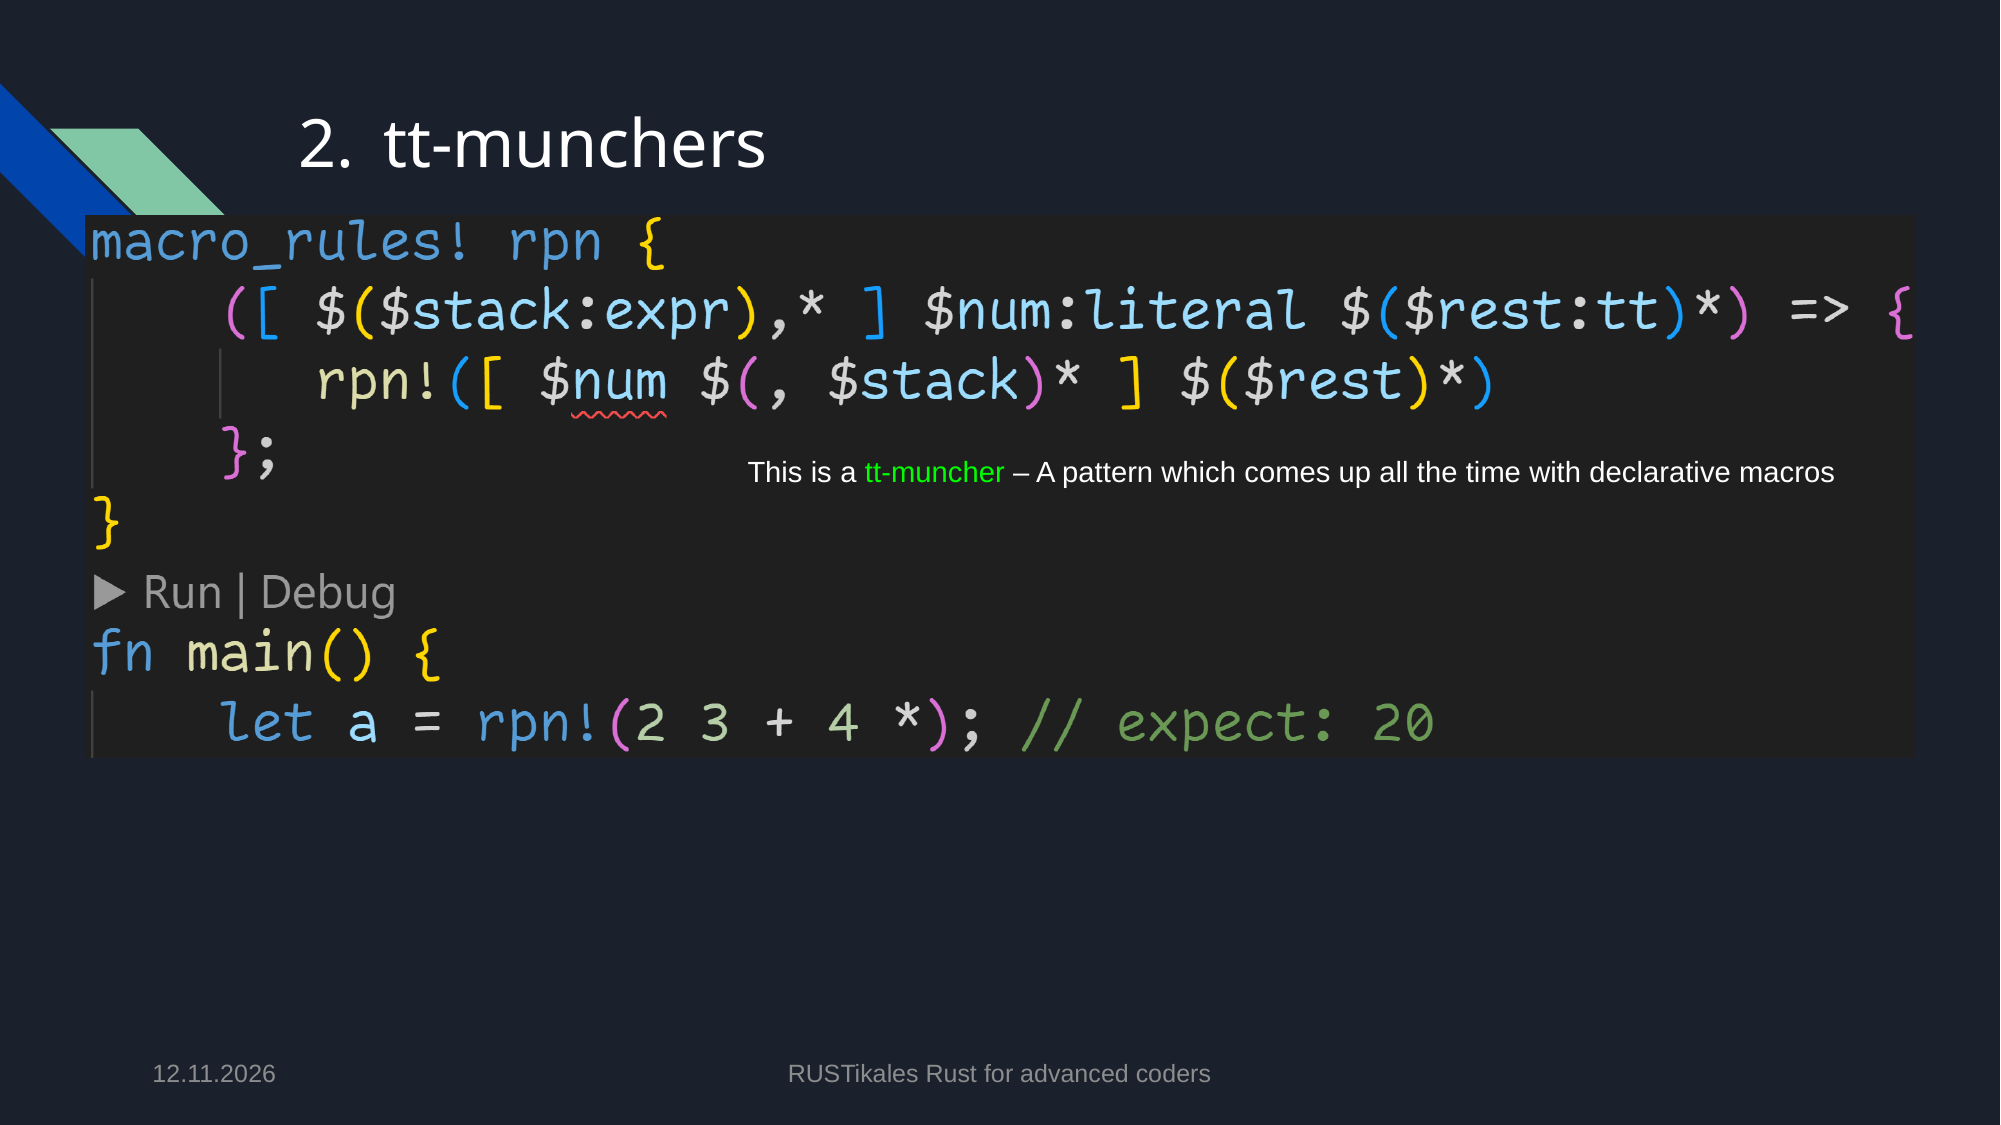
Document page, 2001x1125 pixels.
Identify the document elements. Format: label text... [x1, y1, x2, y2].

footer RUSTikales Rust for advanced coders [662, 1042, 1338, 1103]
picture [85, 215, 1915, 758]
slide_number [137, 1042, 588, 1103]
title tt-munchers [283, 86, 1824, 215]
